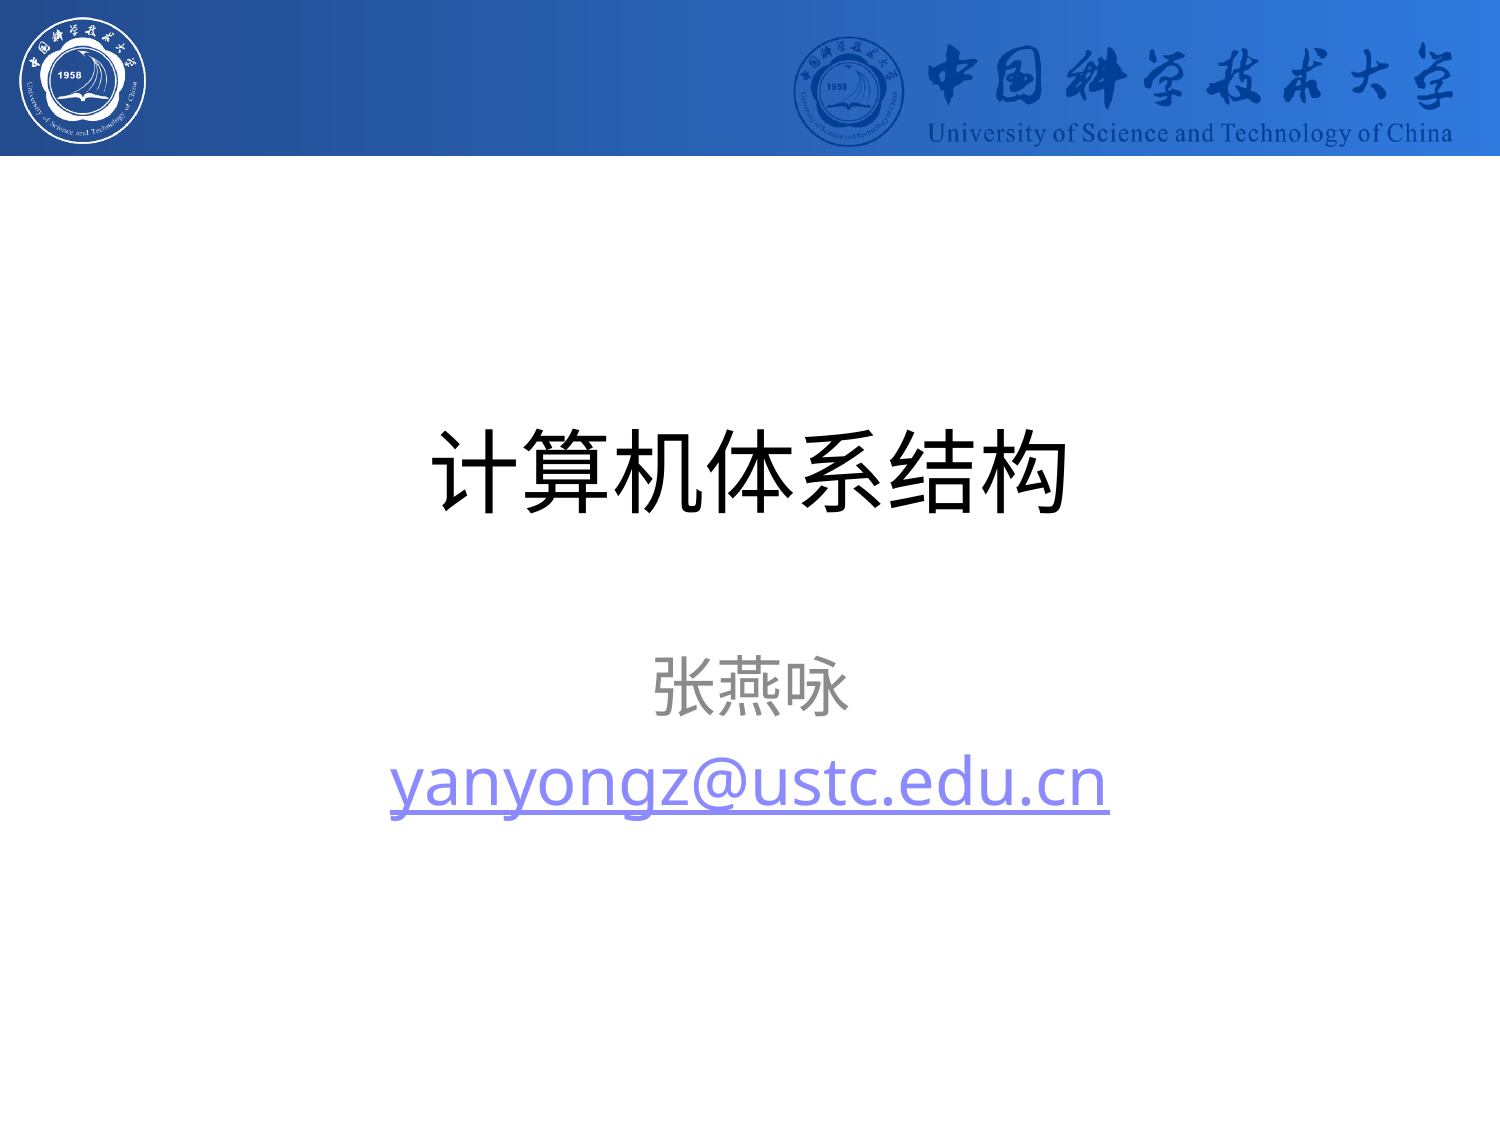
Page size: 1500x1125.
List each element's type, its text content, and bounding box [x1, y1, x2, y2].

picture [793, 36, 1453, 147]
subtitle 张燕咏 yanyongz@ustc.edu.cn [225, 637, 1275, 925]
title 计算机体系结构 [112, 349, 1388, 591]
picture [19, 17, 146, 144]
